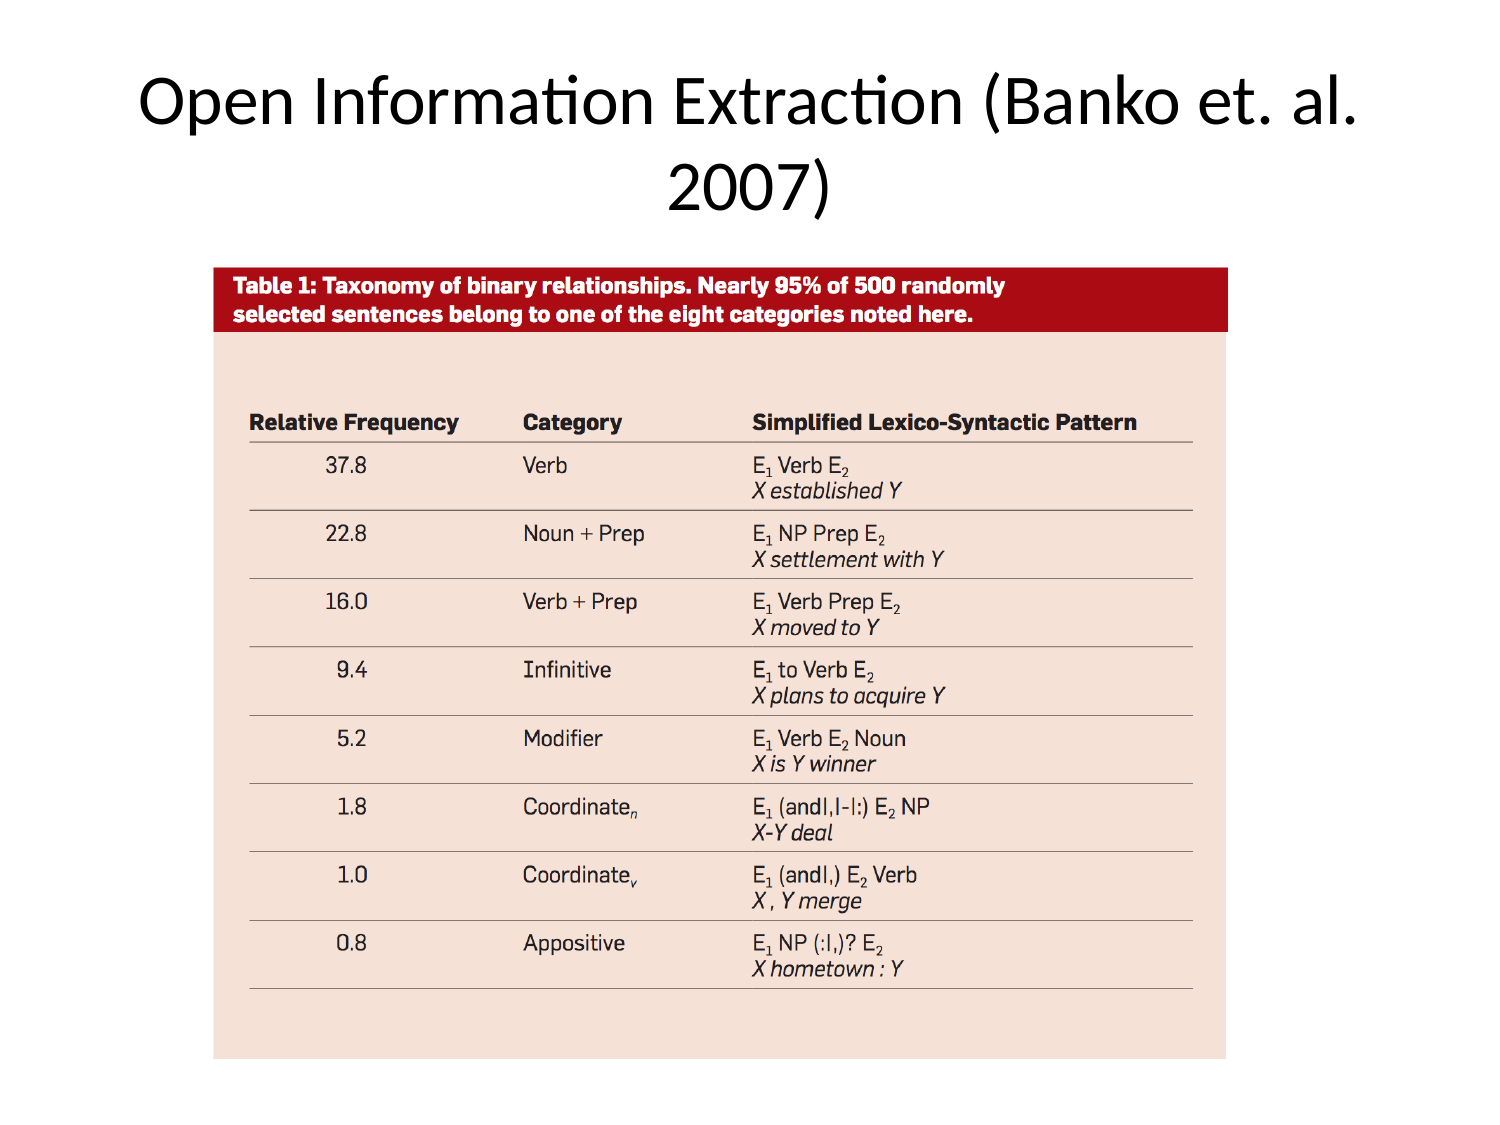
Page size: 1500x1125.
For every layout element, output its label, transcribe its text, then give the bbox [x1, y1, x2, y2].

title Open Information Extraction (Banko et. al. 2007) [75, 45, 1425, 233]
picture [202, 260, 1233, 1064]
